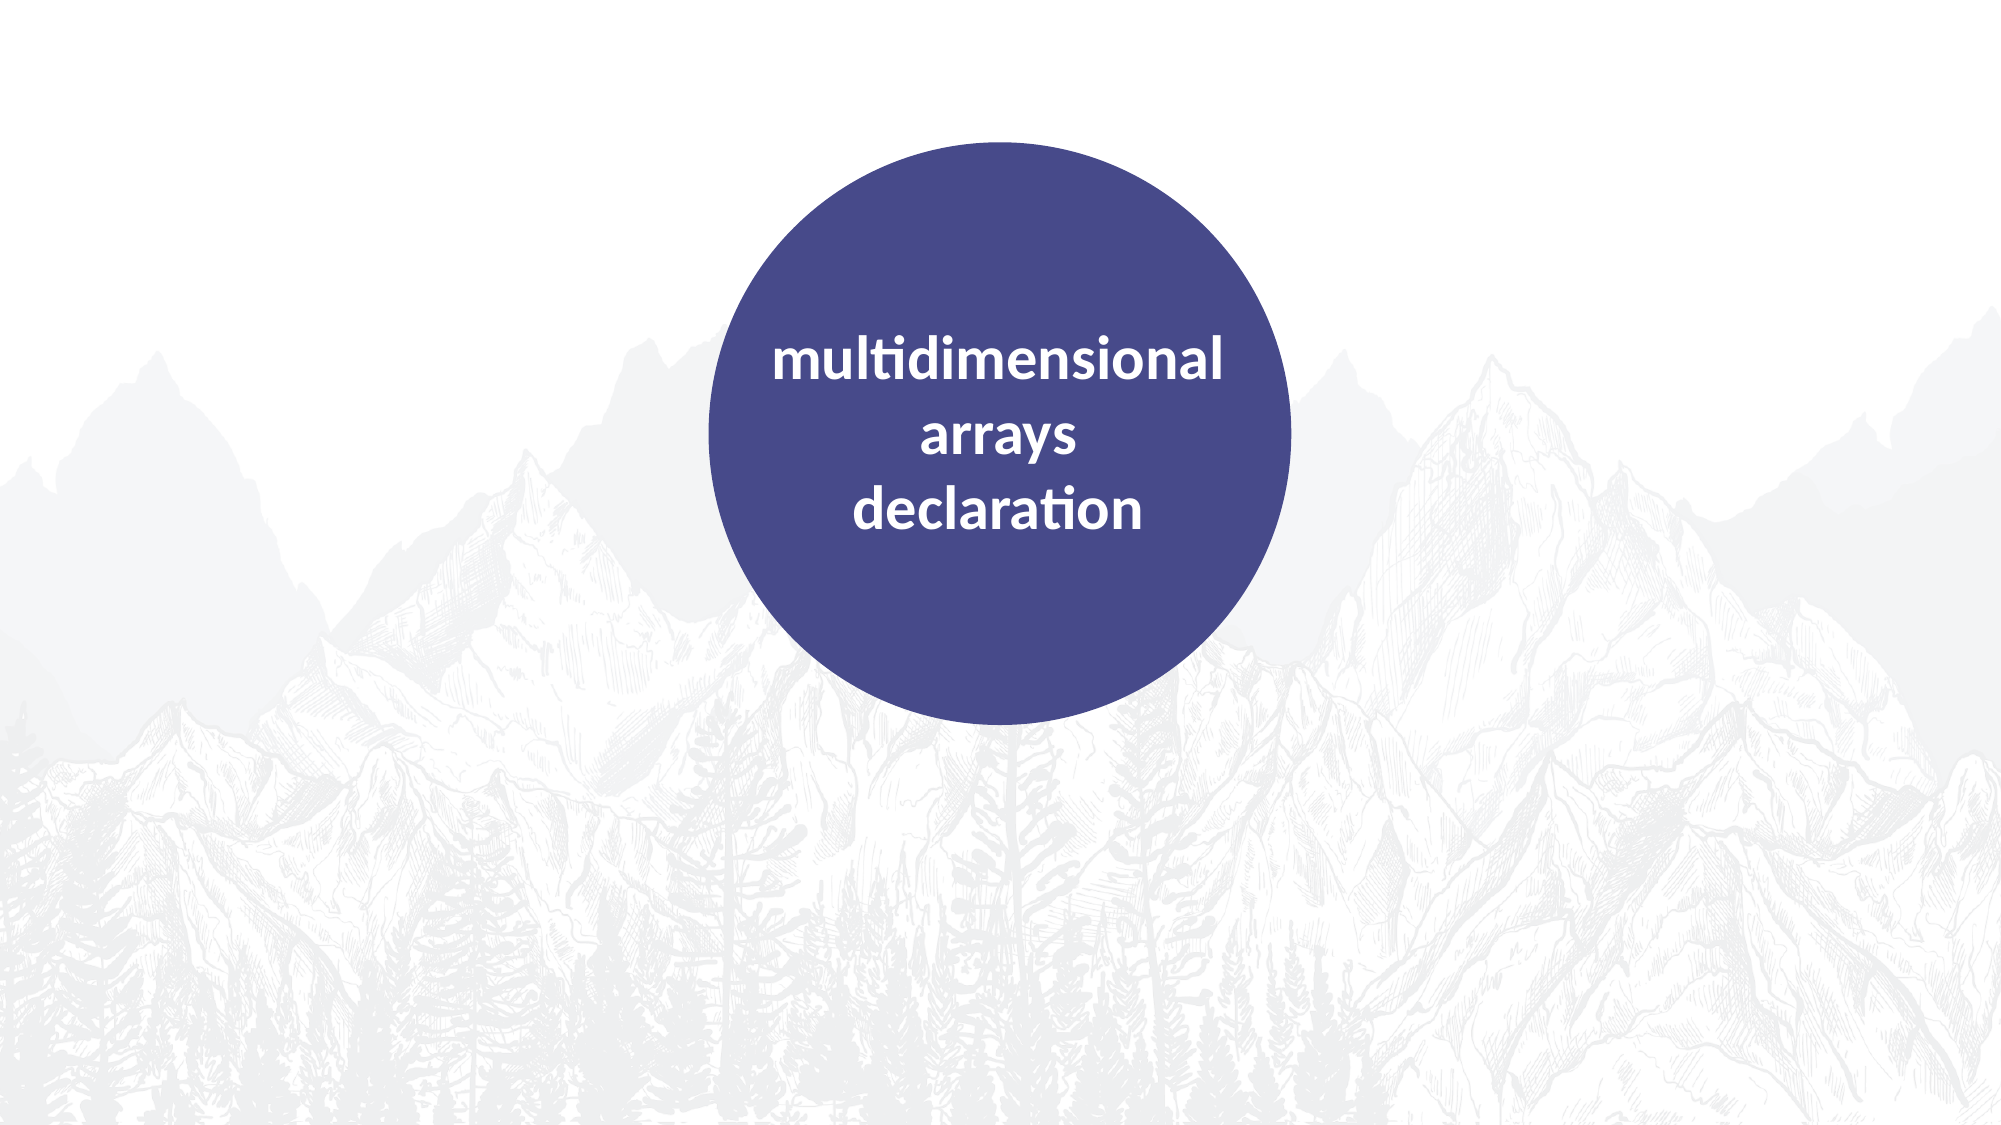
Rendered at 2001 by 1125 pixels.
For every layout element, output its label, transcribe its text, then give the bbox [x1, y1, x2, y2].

text_box multidimensional arrays declaration [742, 302, 1254, 569]
